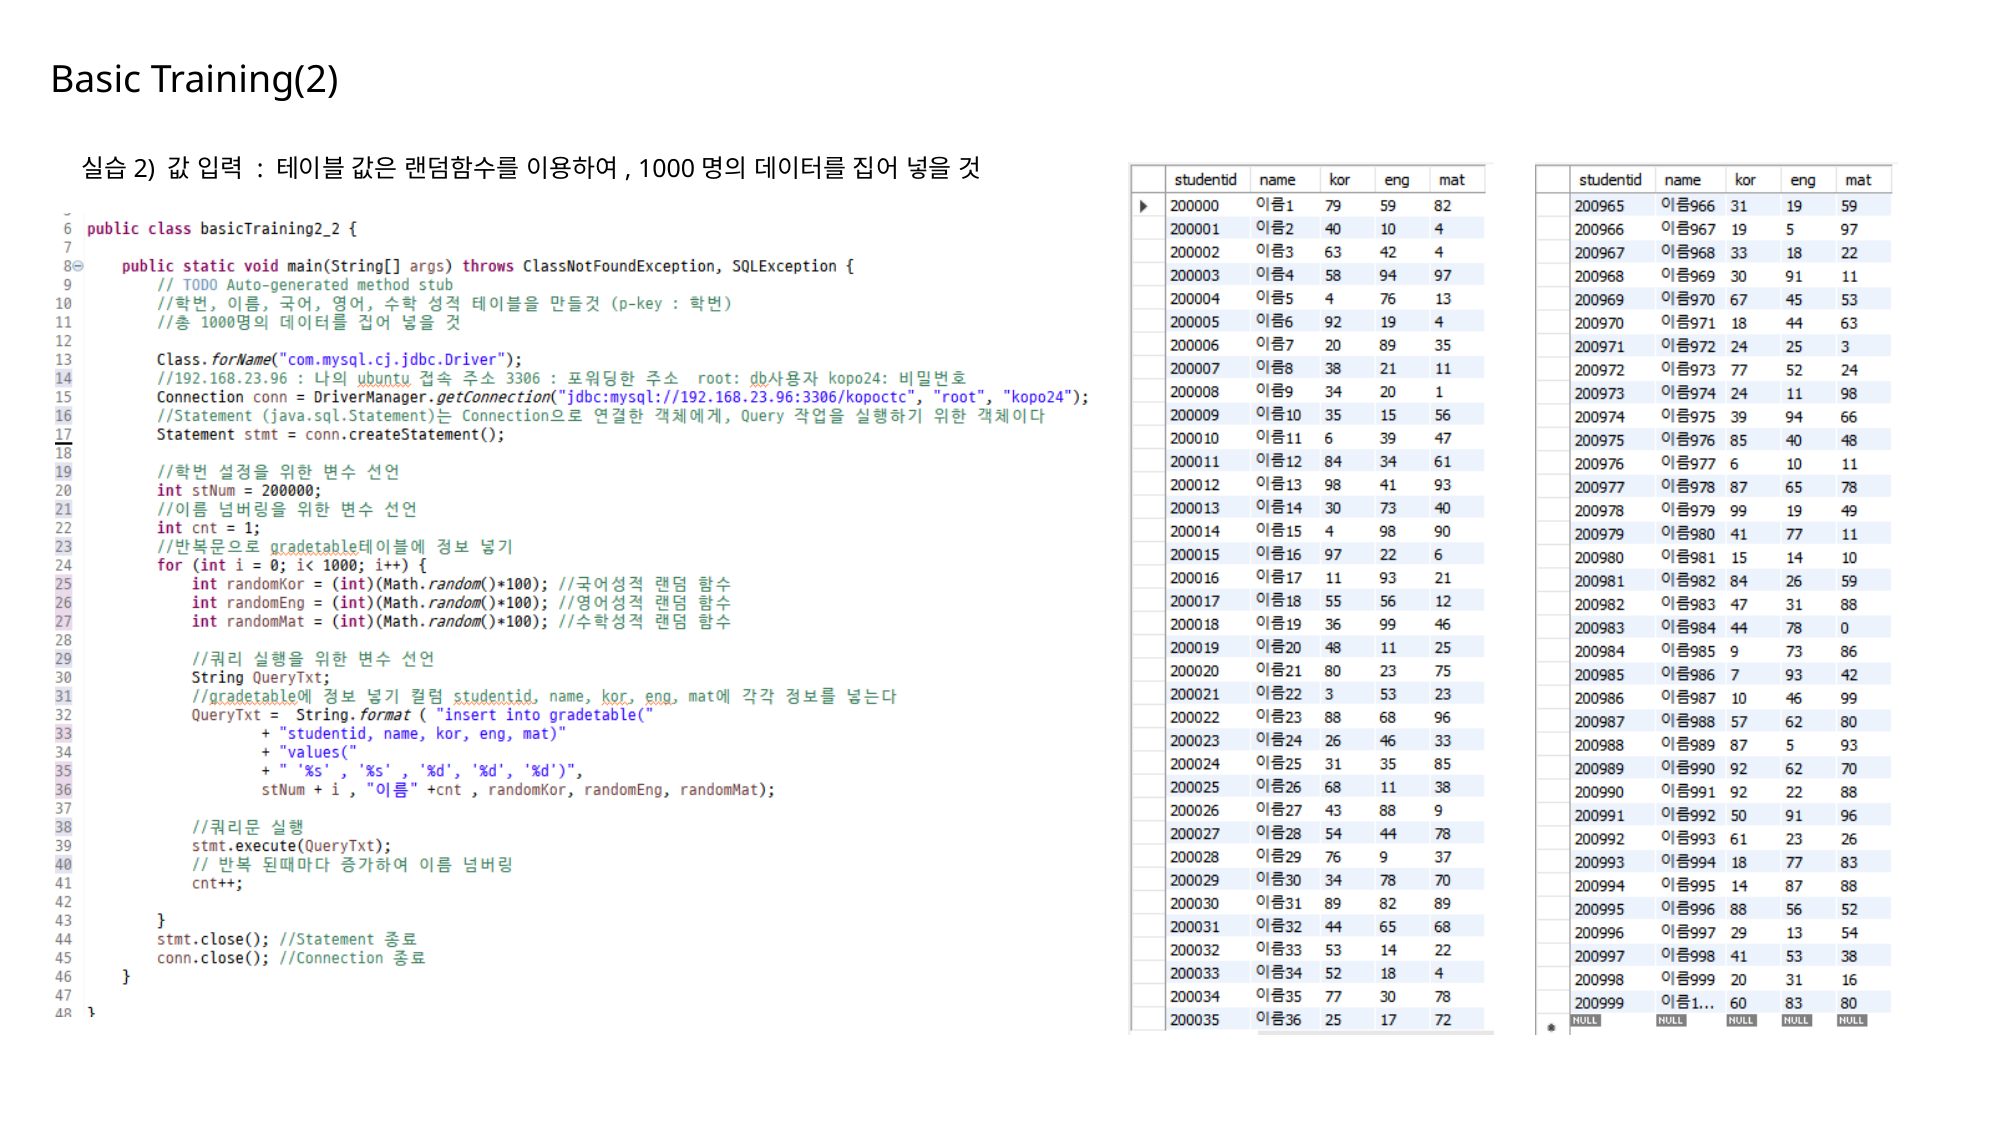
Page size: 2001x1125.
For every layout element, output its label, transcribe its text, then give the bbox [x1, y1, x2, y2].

text_box Basic Training(2) [35, 47, 354, 108]
text_box 실습2) 값 입력 : 테이블 값은 랜덤함수를 이용하여, 1000명의 데이터를 집어 넣을 것 [66, 135, 998, 190]
picture [1535, 162, 1898, 1035]
picture [55, 162, 1494, 1035]
